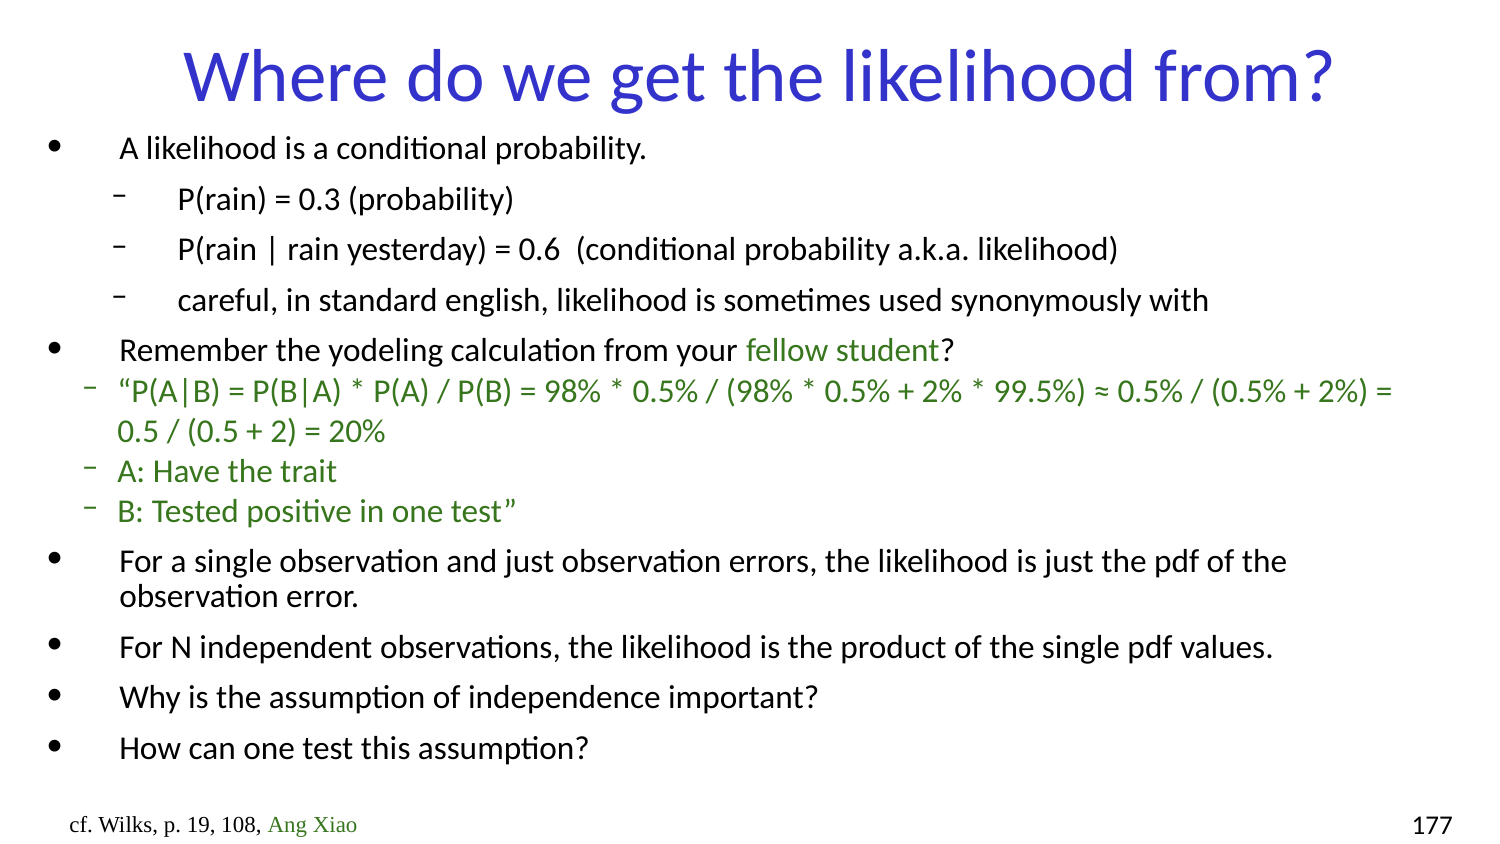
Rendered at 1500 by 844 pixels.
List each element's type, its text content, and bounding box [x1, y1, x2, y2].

title Where do we get the likelihood from? [126, 10, 1401, 133]
slide_number ‹#› [1372, 802, 1492, 827]
list A likelihood is a conditional probability. P(rain) = 0.3 (probability) P(rain | rain yesterday) = 0.6 (conditional probability a.k.a. likelihood) careful, in standard english, likelihood is sometimes used synonymously with Remember the yodeling calculation from your fellow student? “P(A|B) = P(B|A) * P(A) / P(B) = 98% * 0.5% / (98% * 0.5% + 2% * 99.5%) ≈ 0.5% / (0.5% + 2%) = 0.5 / (0.5 + 2) = 20% A: Have the trait B: Tested positive in one test” For a single observation and just observation errors, the likelihood is just the pdf of the observation error. For N independent observations, the likelihood is the product of the single pdf values. Why is the assumption of independence important? How can one test this assumption? [34, 125, 1467, 782]
text_box cf. Wilks, p. 19, 108, Ang Xiao [55, 802, 481, 837]
